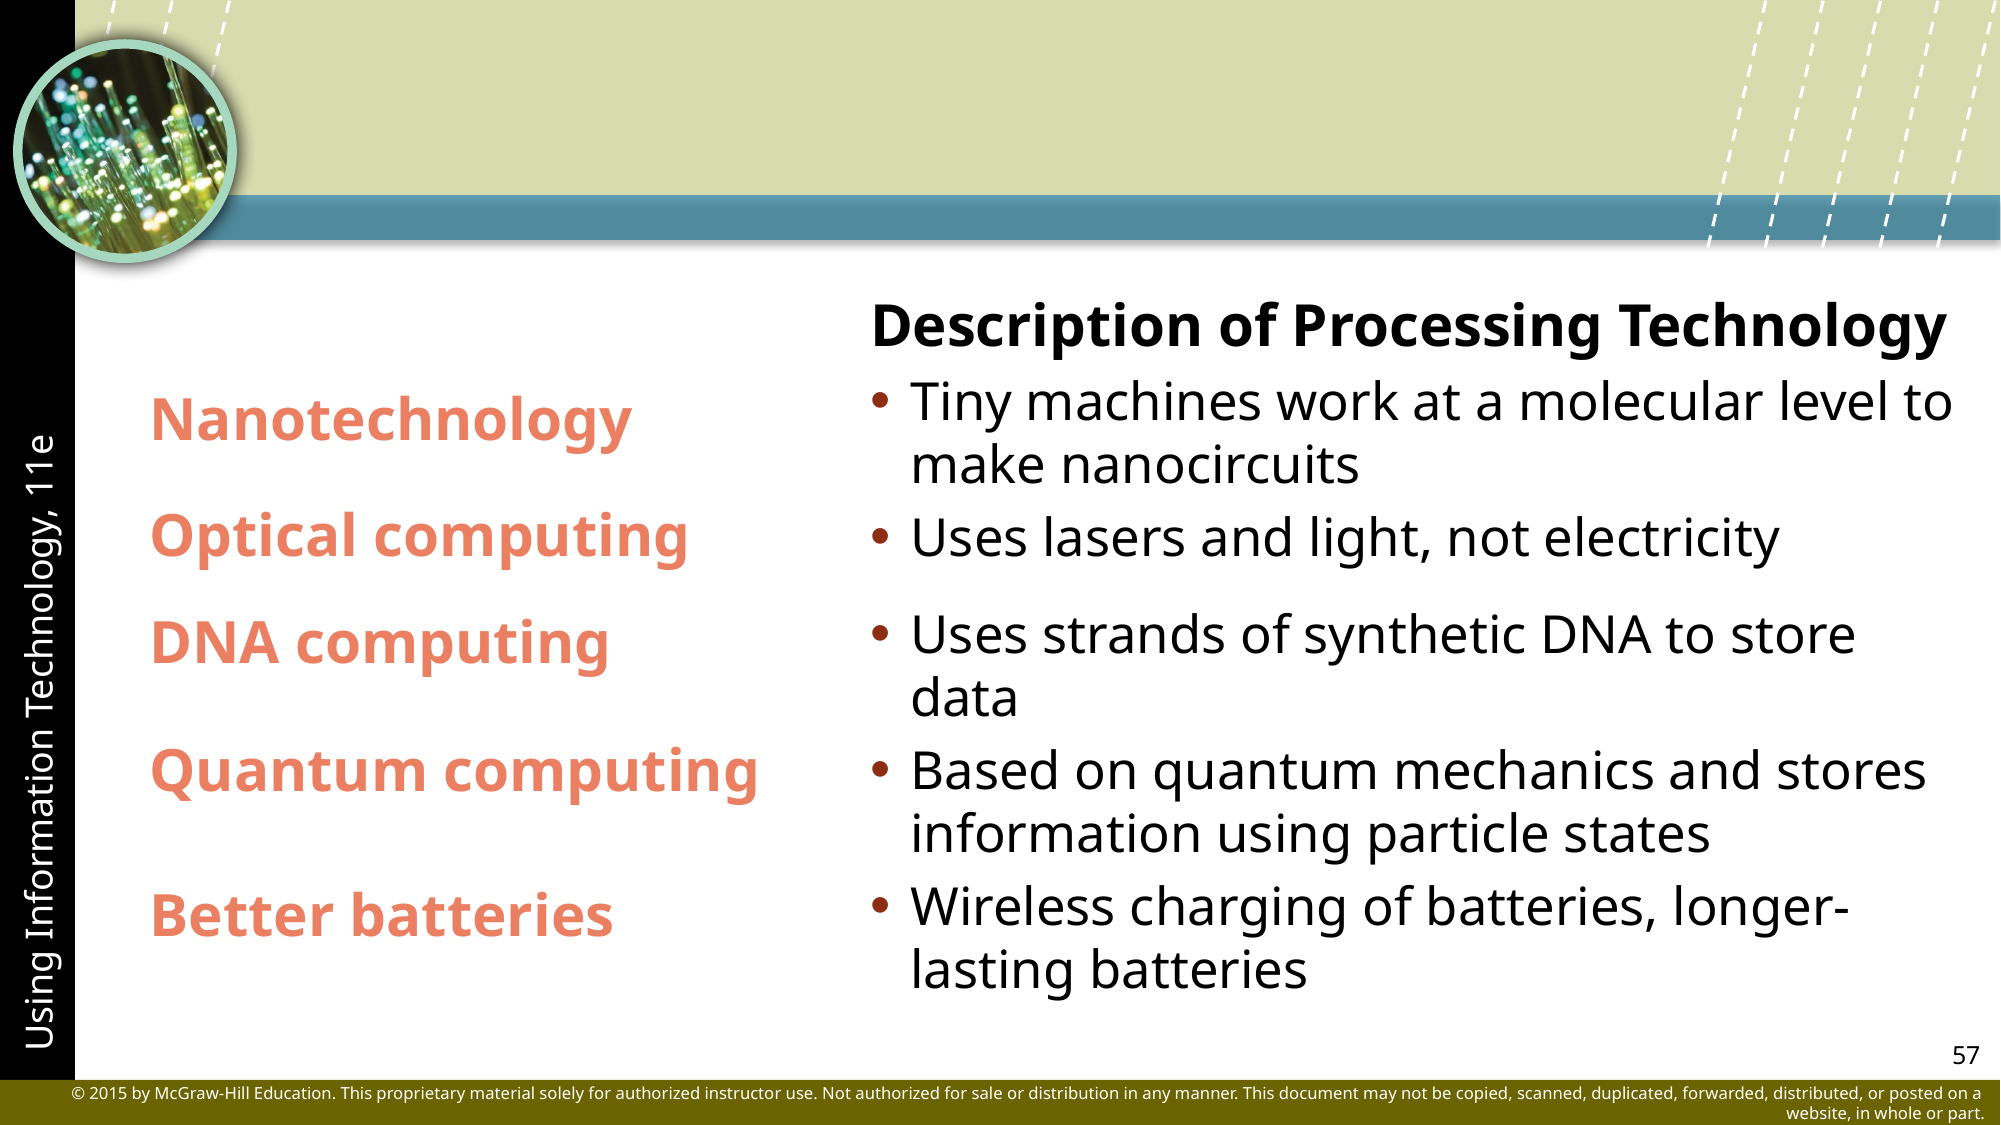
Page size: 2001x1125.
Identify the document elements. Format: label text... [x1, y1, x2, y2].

slide_number 57 [1795, 1033, 1996, 1079]
list Nanotechnology Optical computing DNA computing Quantum computing Better batteries [134, 266, 878, 1003]
list Description of Processing Technology Tiny machines work at a molecular level to make nanocircuits Uses lasers and light, not electricity Uses strands of synthetic DNA to store data Based on quantum mechanics and stores information using particle states Wireless charging of batteries, longer-lasting batteries [855, 280, 1973, 1046]
picture [23, 49, 227, 253]
